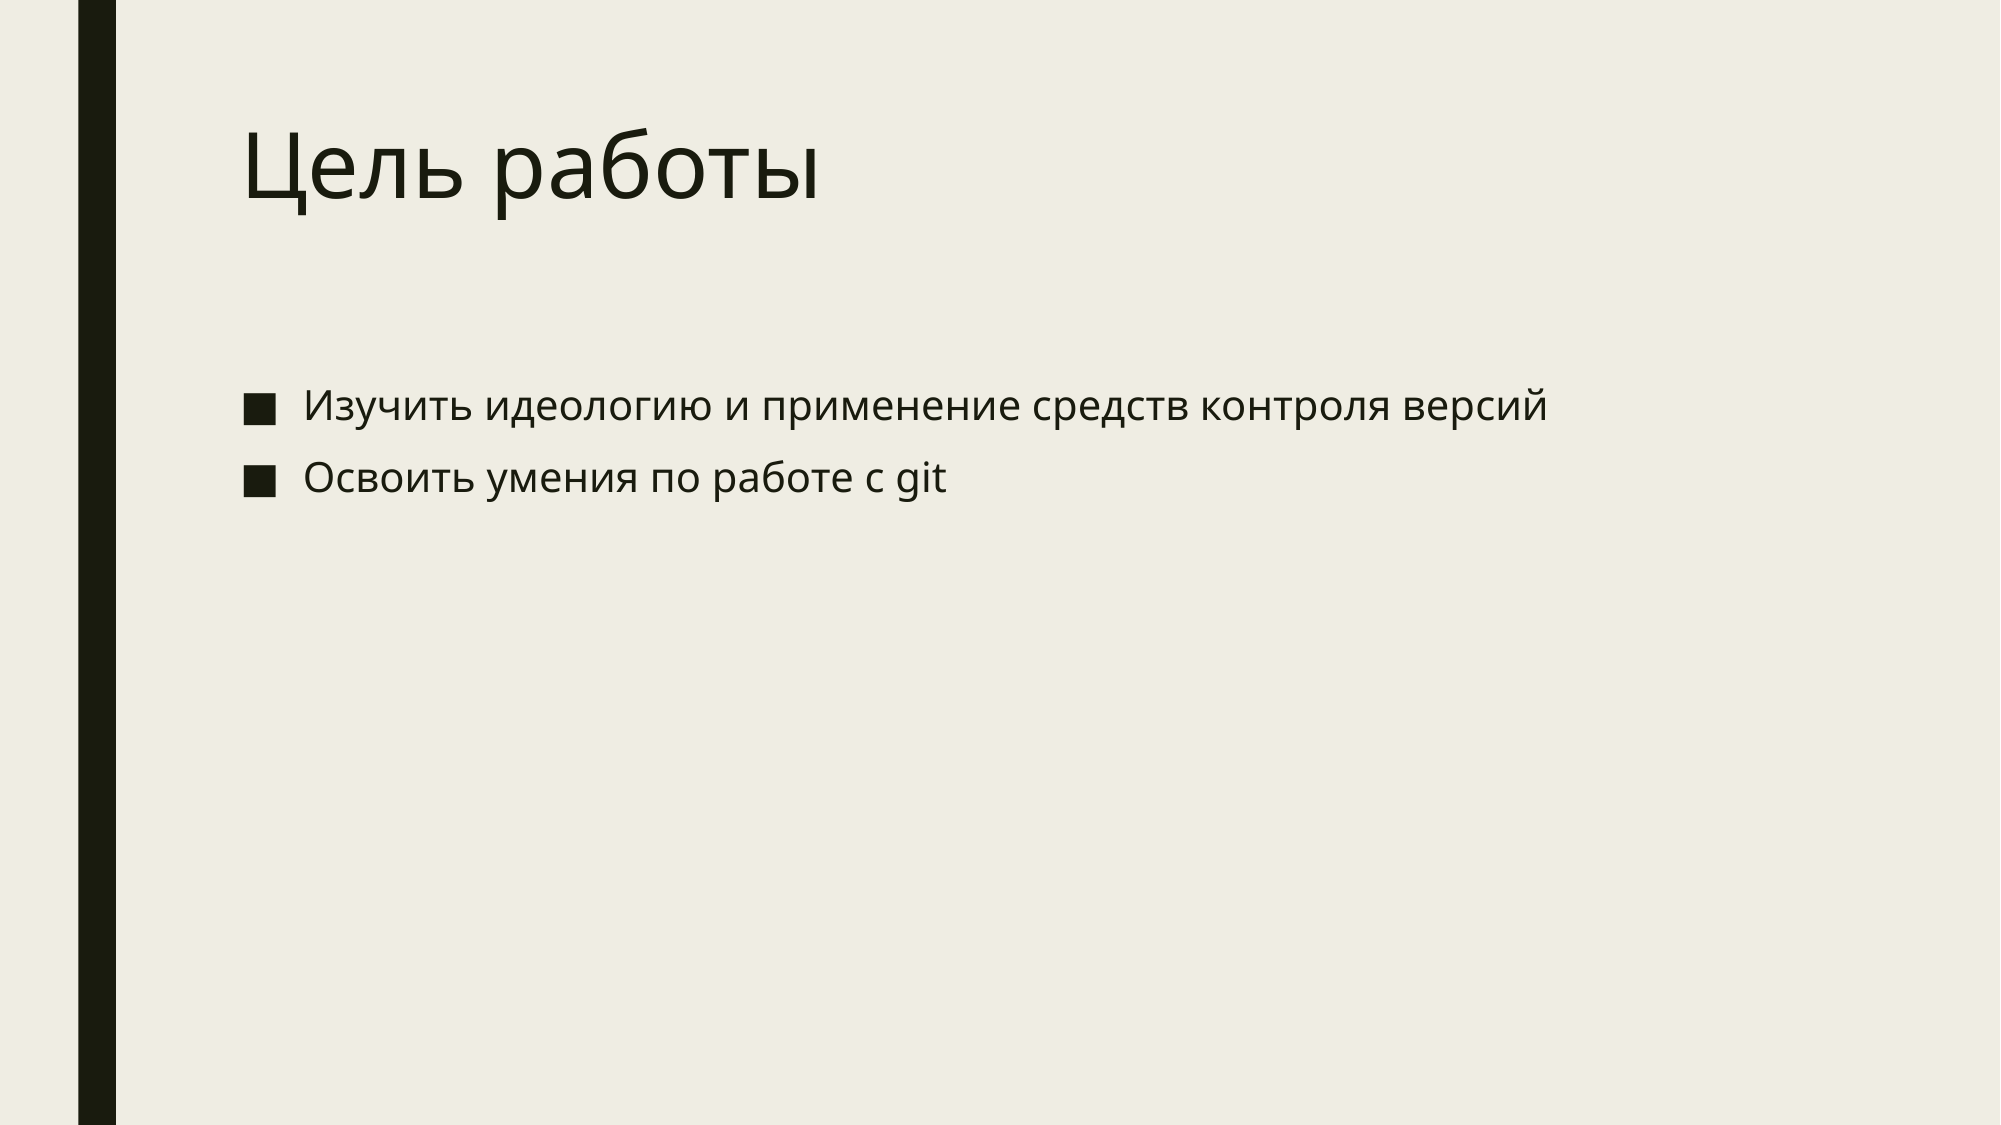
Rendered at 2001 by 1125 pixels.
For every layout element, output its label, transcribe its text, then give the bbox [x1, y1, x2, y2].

list Изучить идеологию и применение средств контроля версий Освоить умения по работе с git [225, 375, 1800, 963]
title Цель работы [225, 112, 1800, 357]
